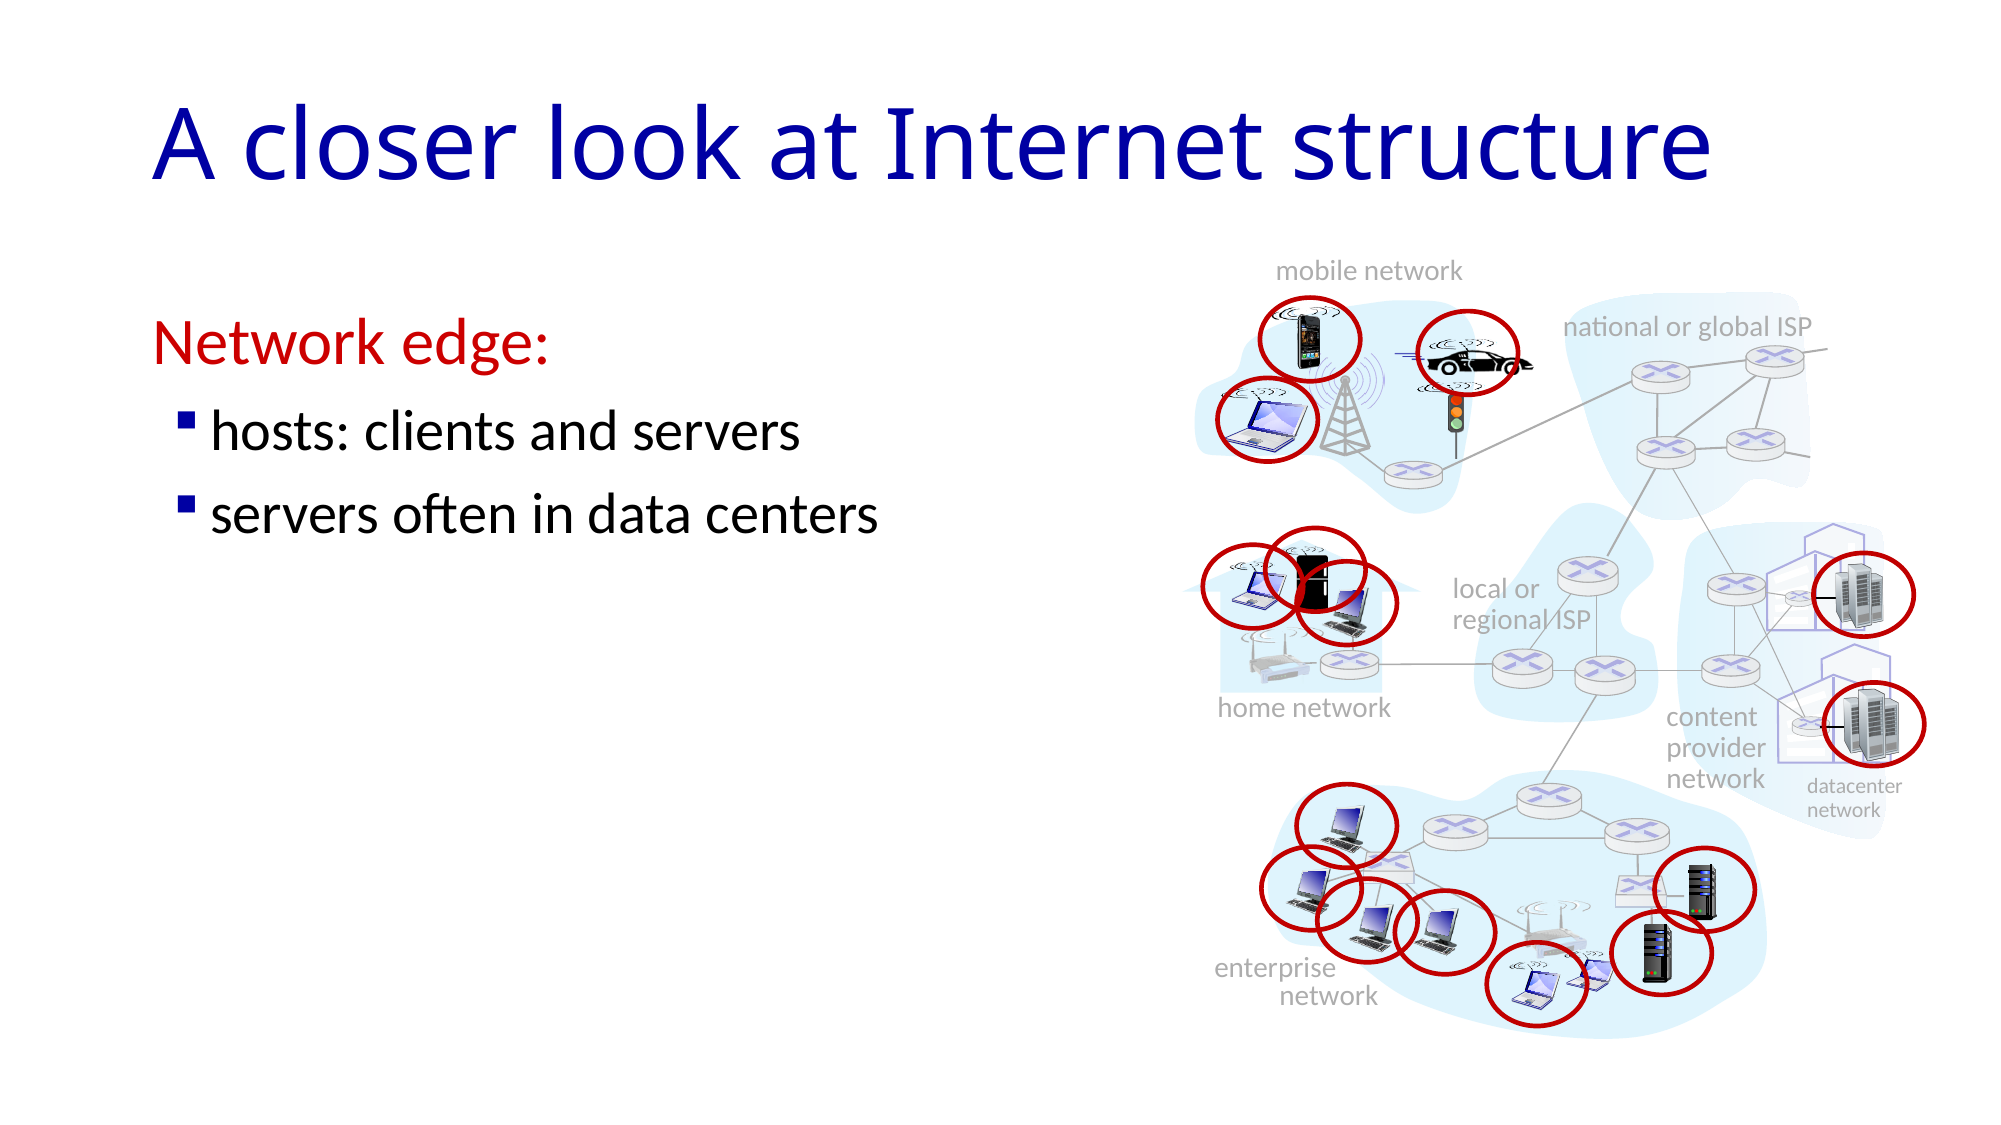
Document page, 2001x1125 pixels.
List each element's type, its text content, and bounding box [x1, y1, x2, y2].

list Network edge: hosts: clients and servers servers often in data centers [137, 299, 1072, 1057]
title A closer look at Internet structure [137, 74, 1863, 221]
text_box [1202, 297, 1925, 1026]
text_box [1181, 244, 1925, 1042]
text_box [1101, 243, 1982, 1058]
